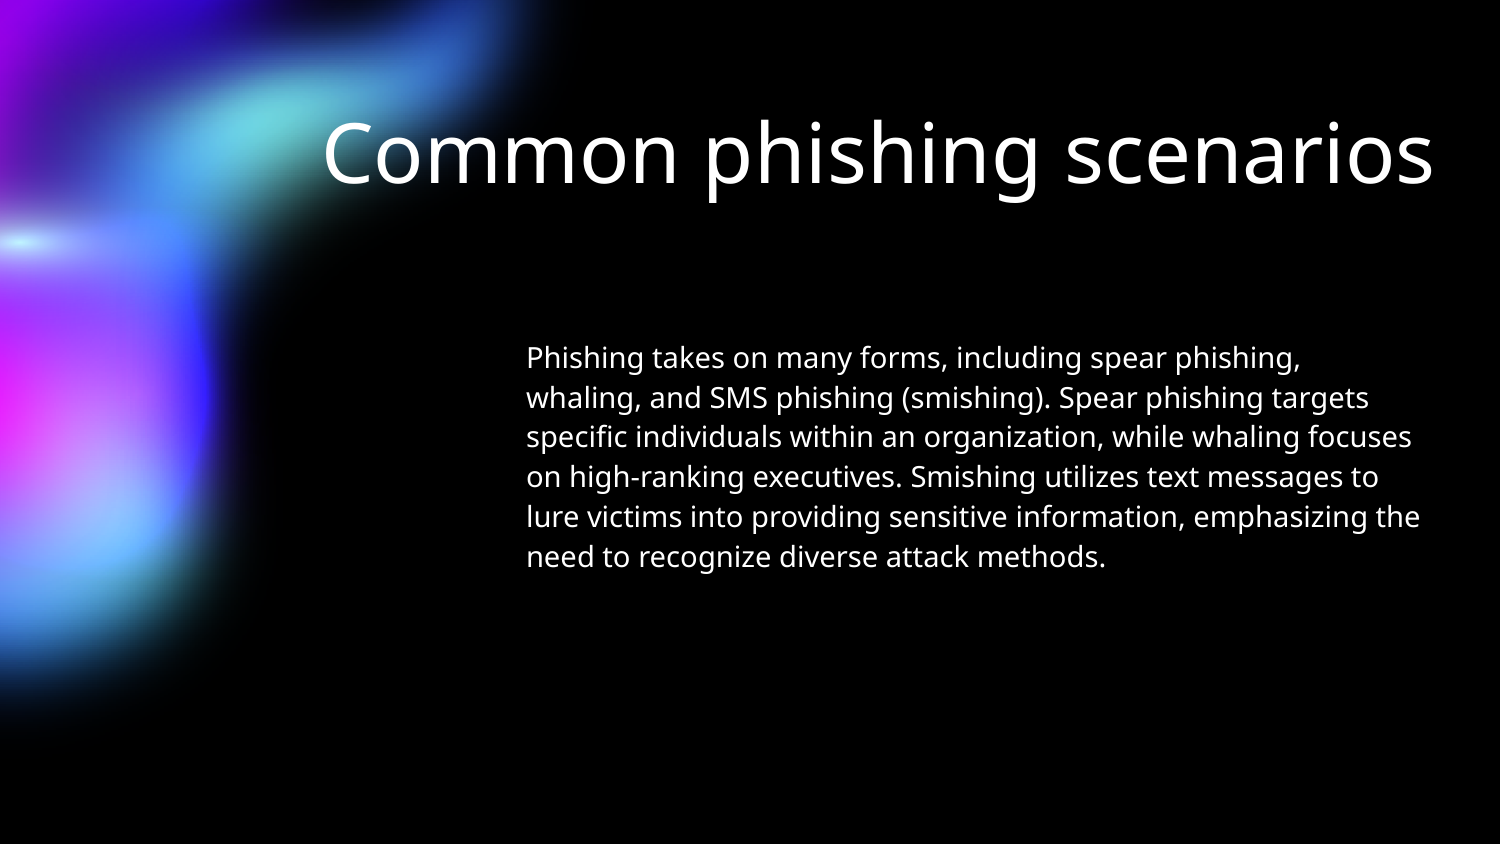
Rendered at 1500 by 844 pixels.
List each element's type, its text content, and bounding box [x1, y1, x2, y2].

subtitle Phishing takes on many forms, including spear phishing, whaling, and SMS phishing (smishing). Spear phishing targets specific individuals within an organization, while whaling focuses on high-ranking executives. Smishing utilizes text messages to lure victims into providing sensitive information, emphasizing the need to recognize diverse attack methods. [473, 312, 1439, 760]
picture [0, 0, 1491, 844]
title Common phishing scenarios [275, 79, 1452, 302]
